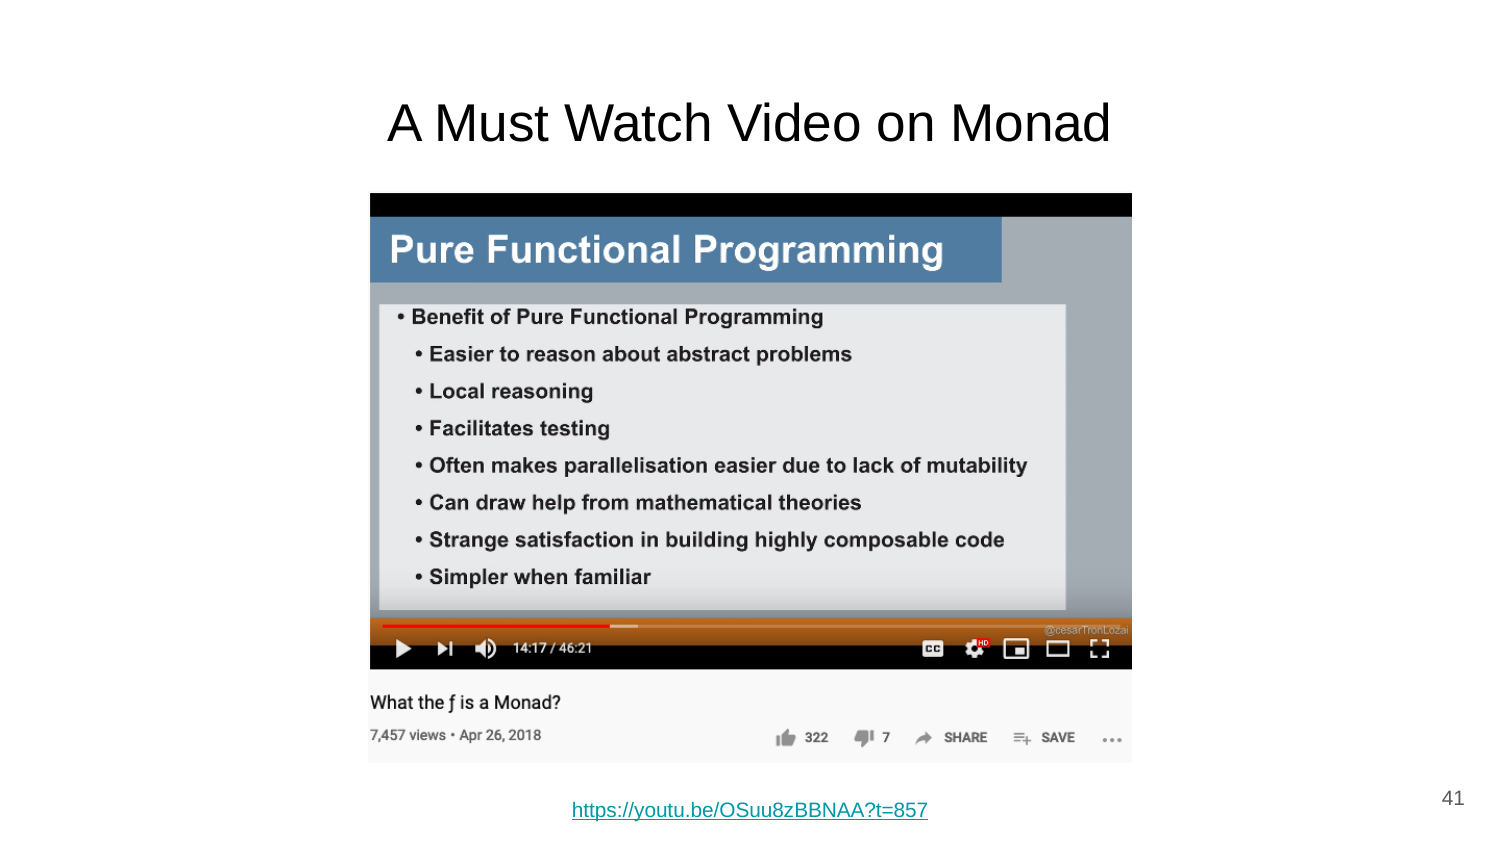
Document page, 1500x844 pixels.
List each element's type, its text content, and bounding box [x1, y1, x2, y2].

text_box https://youtu.be/OSuu8zBBNAA?t=857 [517, 789, 983, 829]
title A Must Watch Video on Monad [51, 72, 1449, 167]
slide_number 41 [1389, 764, 1480, 830]
picture [368, 190, 1132, 764]
